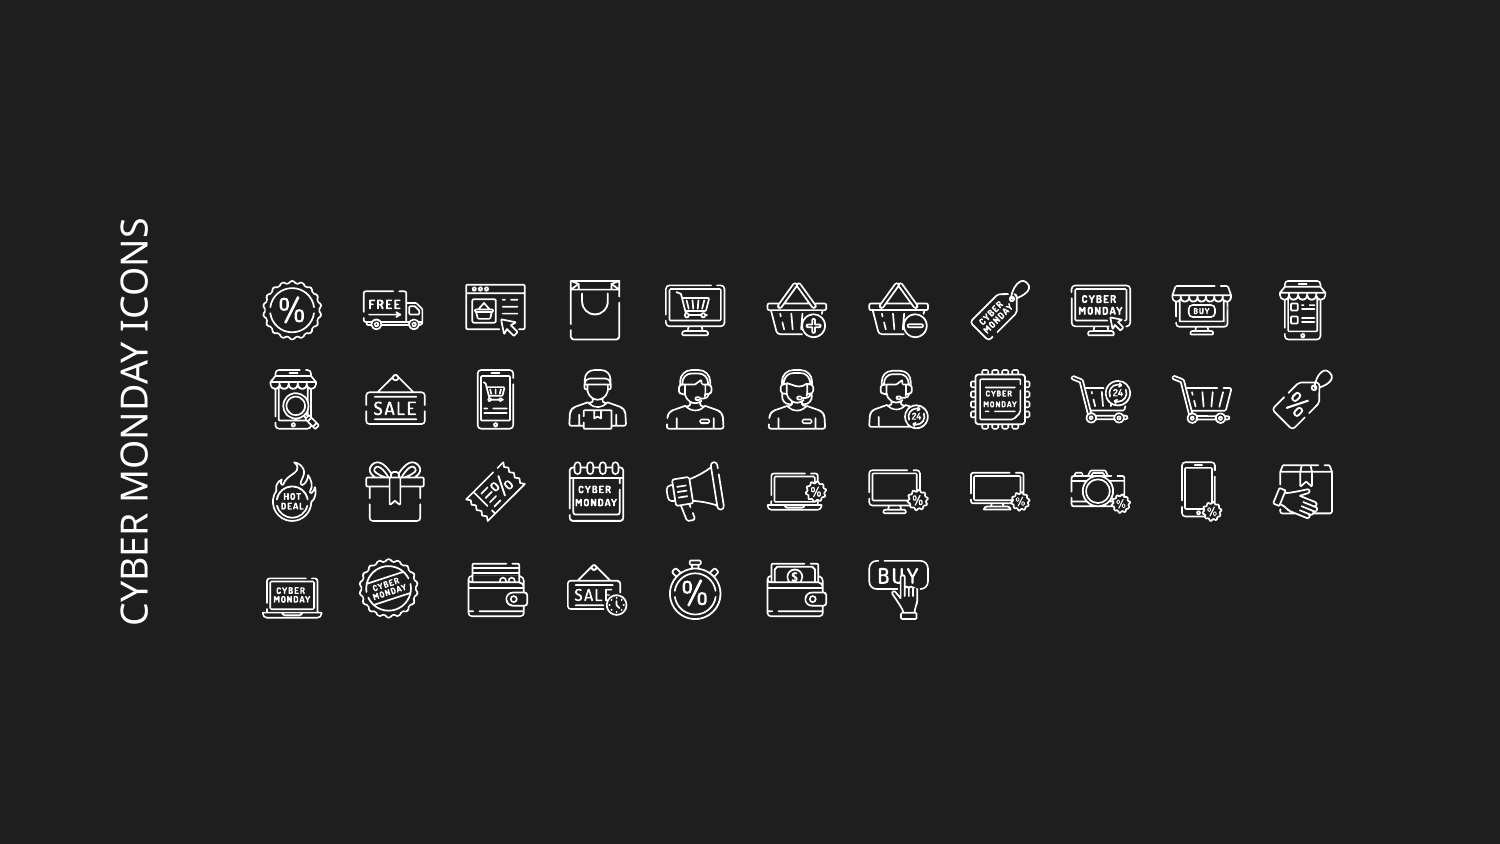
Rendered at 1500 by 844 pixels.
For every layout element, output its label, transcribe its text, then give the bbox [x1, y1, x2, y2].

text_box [465, 283, 526, 337]
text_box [868, 469, 930, 515]
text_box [464, 461, 526, 523]
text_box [476, 368, 515, 430]
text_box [1278, 279, 1327, 341]
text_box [365, 461, 425, 522]
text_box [358, 557, 420, 619]
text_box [1171, 374, 1233, 425]
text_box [767, 368, 827, 430]
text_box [868, 282, 930, 339]
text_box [467, 562, 529, 618]
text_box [267, 461, 319, 523]
title CYBER MONDAY ICONS [79, 122, 186, 723]
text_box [969, 279, 1031, 341]
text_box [665, 368, 725, 430]
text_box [665, 461, 726, 522]
text_box [568, 369, 627, 430]
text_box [969, 471, 1031, 512]
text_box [568, 461, 625, 522]
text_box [1070, 375, 1133, 424]
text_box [365, 373, 426, 426]
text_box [269, 368, 320, 430]
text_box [1271, 369, 1334, 430]
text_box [969, 368, 1031, 430]
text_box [666, 559, 724, 621]
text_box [1171, 284, 1233, 336]
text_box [261, 279, 323, 341]
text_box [566, 563, 629, 617]
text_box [1180, 461, 1223, 522]
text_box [261, 577, 323, 619]
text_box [766, 282, 829, 339]
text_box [766, 562, 828, 618]
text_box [362, 290, 424, 331]
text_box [1070, 284, 1132, 337]
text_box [664, 284, 726, 337]
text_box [569, 279, 621, 341]
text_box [766, 472, 828, 511]
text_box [868, 559, 929, 621]
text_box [1070, 469, 1132, 515]
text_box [868, 369, 931, 430]
text_box [1272, 464, 1333, 520]
